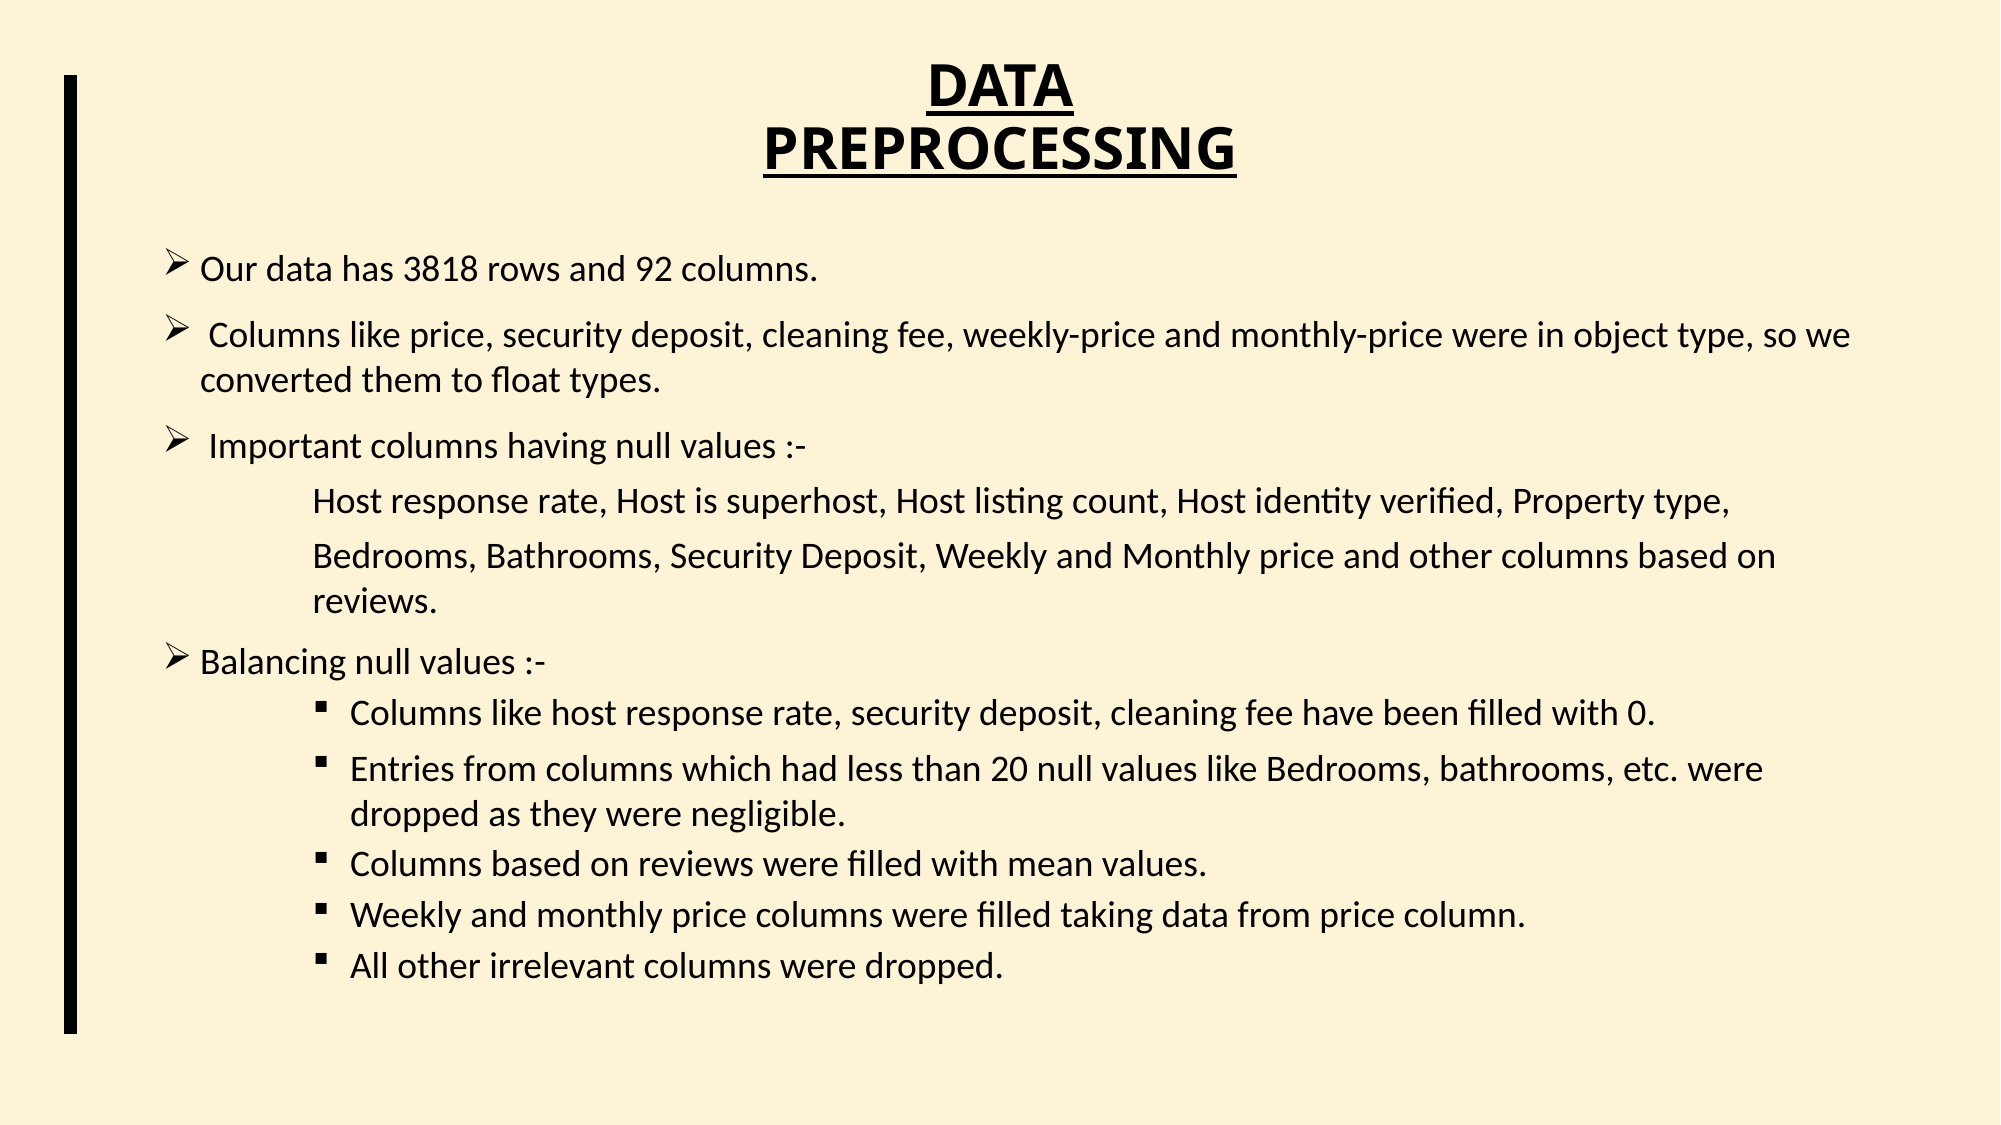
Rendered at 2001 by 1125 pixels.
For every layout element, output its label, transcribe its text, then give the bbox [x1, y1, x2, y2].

title DATA PREPROCESSING [684, 75, 1316, 163]
list Our data has 3818 rows and 92 columns. Columns like price, security deposit, cleaning fee, weekly-price and monthly-price were in object type, so we converted them to float types. Important columns having null values :- Host response rate, Host is superhost, Host listing count, Host identity verified, Property type, Bedrooms, Bathrooms, Security Deposit, Weekly and Monthly price and other columns based on reviews. Balancing null values :- Columns like host response rate, security deposit, cleaning fee have been filled with 0. Entries from columns which had less than 20 null values like Bedrooms, bathrooms, etc. were dropped as they were negligible. Columns based on reviews were filled with mean values. Weekly and monthly price columns were filled taking data from price column. All other irrelevant columns were dropped. [147, 236, 1918, 1062]
text_box [64, 75, 77, 1034]
